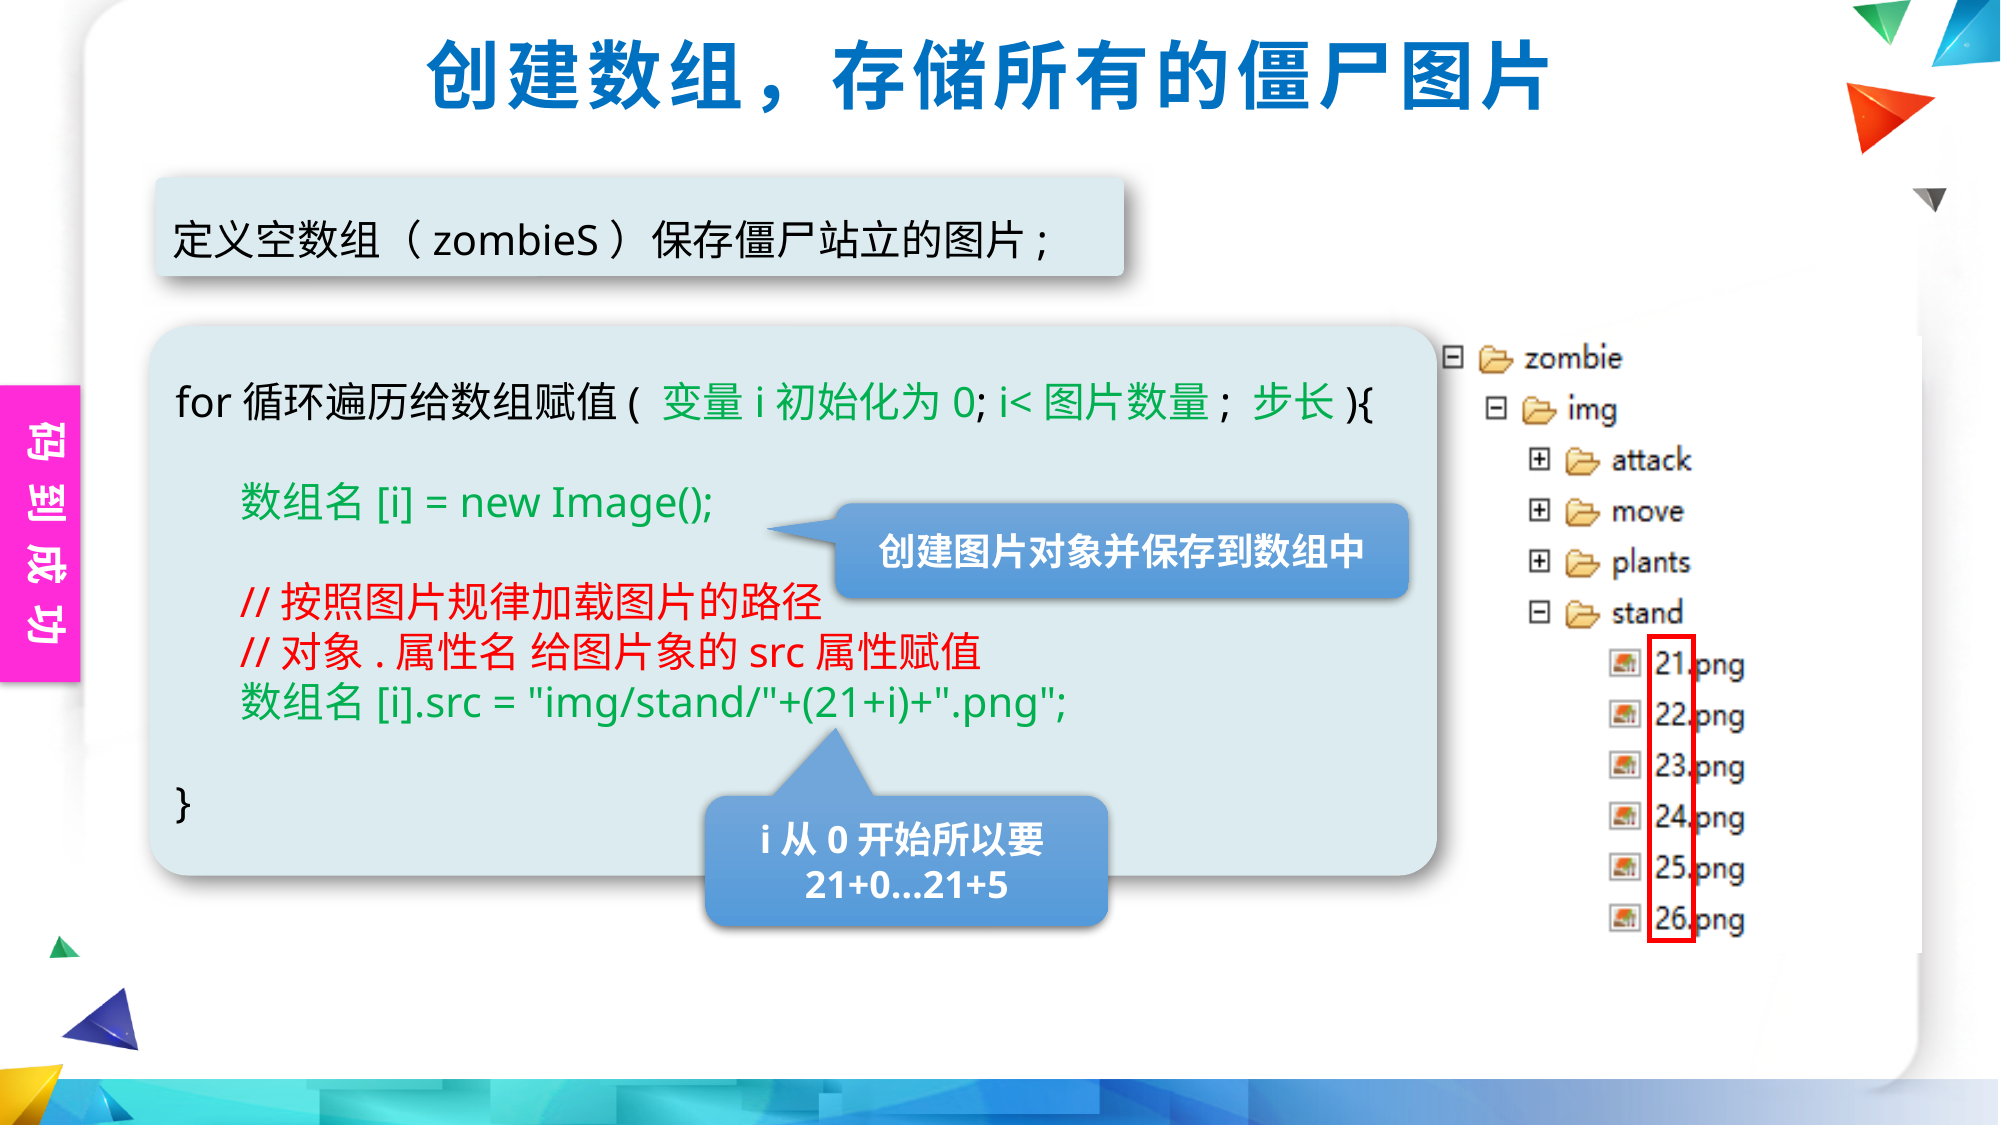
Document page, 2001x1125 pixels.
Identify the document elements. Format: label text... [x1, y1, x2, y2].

picture [0, 0, 2001, 1125]
text_box 创建数组，存储所有的僵尸图片 [410, 21, 1572, 126]
text_box for循环遍历给数组赋值( 变量i初始化为0; i<图片数量; 步长){ 数组名[i] = new Image(); //按照图片规律加载图片的路径 //对象.属性名 给图片象的src属性赋值 数组名[i].src = "img/stand/"+(21+i)+".png"; } [149, 326, 1425, 876]
text_box 定义空数组（zombieS）保存僵尸站立的图片; [155, 177, 1124, 277]
text_box 创建图片对象并保存到数组中 [766, 503, 1391, 598]
text_box i从0开始所以要21+0…21+5 [705, 727, 1109, 926]
